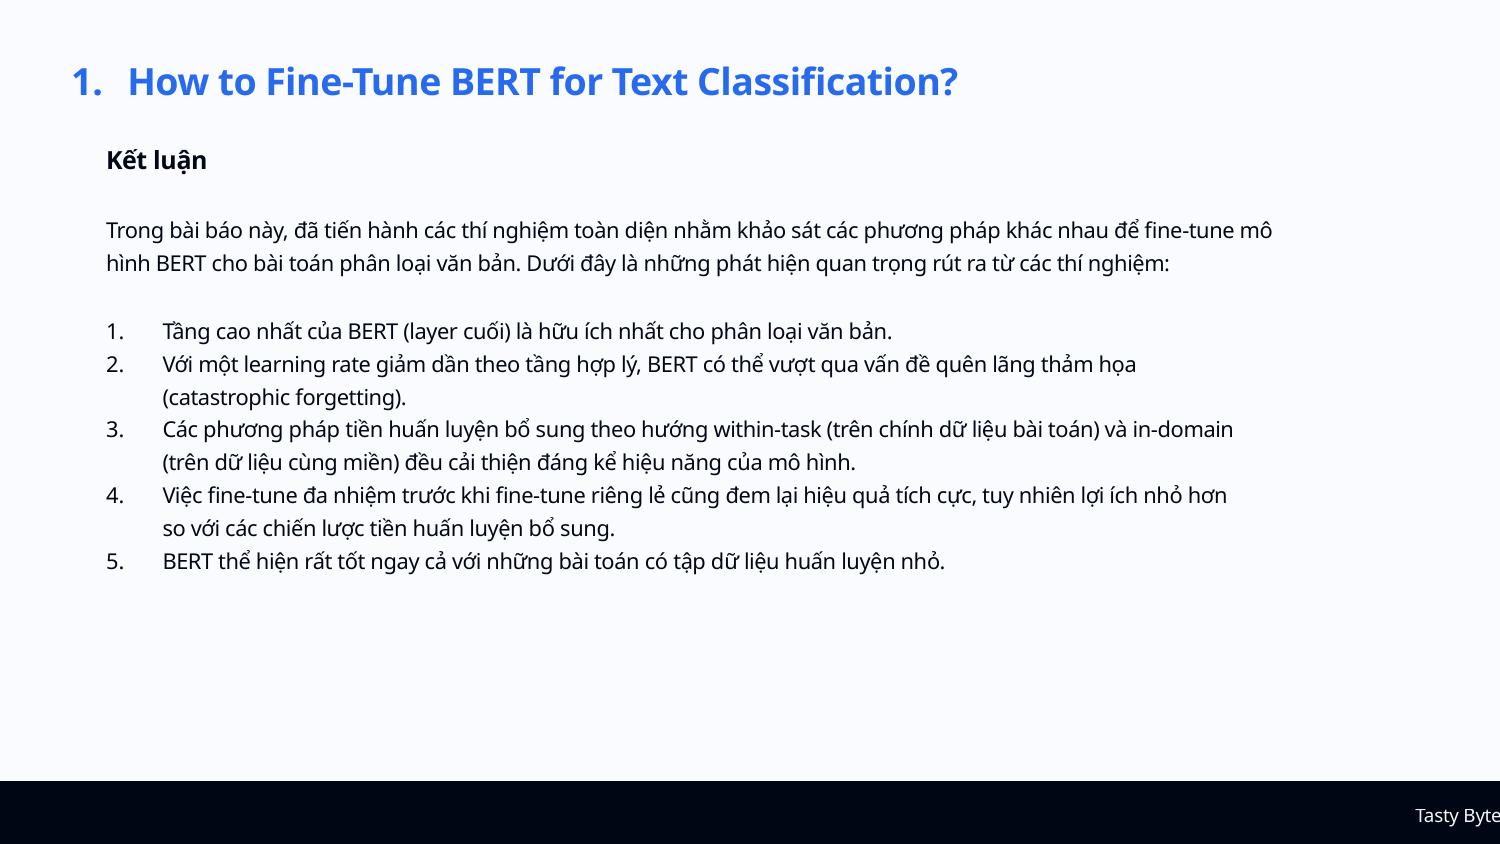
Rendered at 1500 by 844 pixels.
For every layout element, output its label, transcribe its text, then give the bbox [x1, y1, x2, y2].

text_box Kết luận [91, 142, 745, 175]
text_box How to Fine-Tune BERT for Text Classification? [56, 56, 1000, 104]
text_box Trong bài báo này, đã tiến hành các thí nghiệm toàn diện nhằm khảo sát các phương pháp khác nhau để fine-tune mô hình BERT cho bài toán phân loại văn bản. Dưới đây là những phát hiện quan trọng rút ra từ các thí nghiệm: [91, 210, 1290, 276]
text_box Tầng cao nhất của BERT (layer cuối) là hữu ích nhất cho phân loại văn bản. Với một learning rate giảm dần theo tầng hợp lý, BERT có thể vượt qua vấn đề quên lãng thảm họa (catastrophic forgetting). Các phương pháp tiền huấn luyện bổ sung theo hướng within-task (trên chính dữ liệu bài toán) và in-domain (trên dữ liệu cùng miền) đều cải thiện đáng kể hiệu năng của mô hình. Việc fine-tune đa nhiệm trước khi fine-tune riêng lẻ cũng đem lại hiệu quả tích cực, tuy nhiên lợi ích nhỏ hơn so với các chiến lược tiền huấn luyện bổ sung. BERT thể hiện rất tốt ngay cả với những bài toán có tập dữ liệu huấn luyện nhỏ. [91, 310, 1262, 574]
picture [0, 781, 1500, 844]
